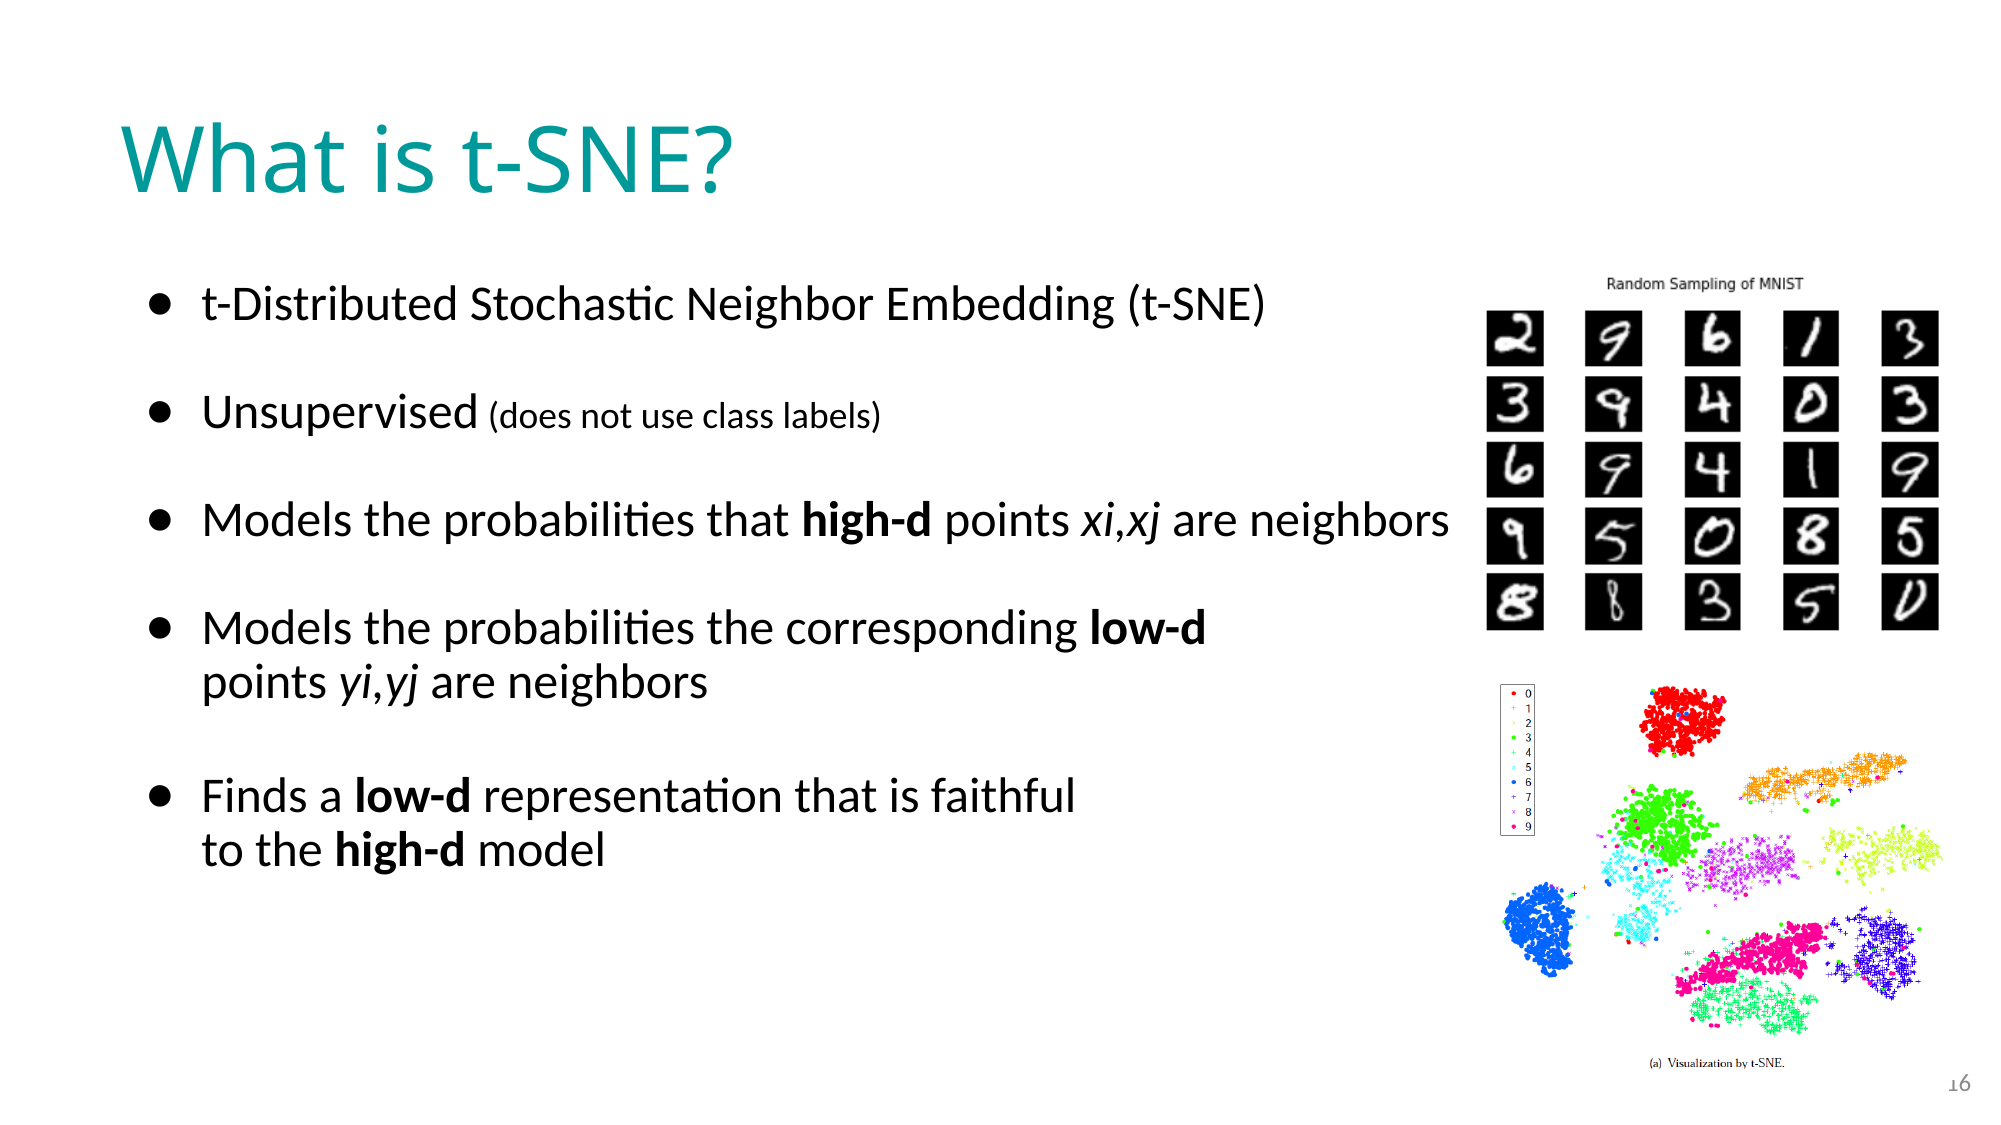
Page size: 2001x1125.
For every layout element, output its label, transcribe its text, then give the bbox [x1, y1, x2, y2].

picture [1466, 664, 1956, 1080]
list t-Distributed Stochastic Neighbor Embedding (t-SNE) Unsupervised (does not use class labels) Models the probabilities that high-d points xi,xj are neighbors Models the probabilities the corresponding low-d points yi,yj are neighbors Finds a low-d representation that is faithful to the high-d model [125, 257, 1810, 1073]
title What is t-SNE? [99, 45, 1900, 233]
slide_number 16 [1871, 1038, 1992, 1125]
picture [1477, 268, 1946, 639]
